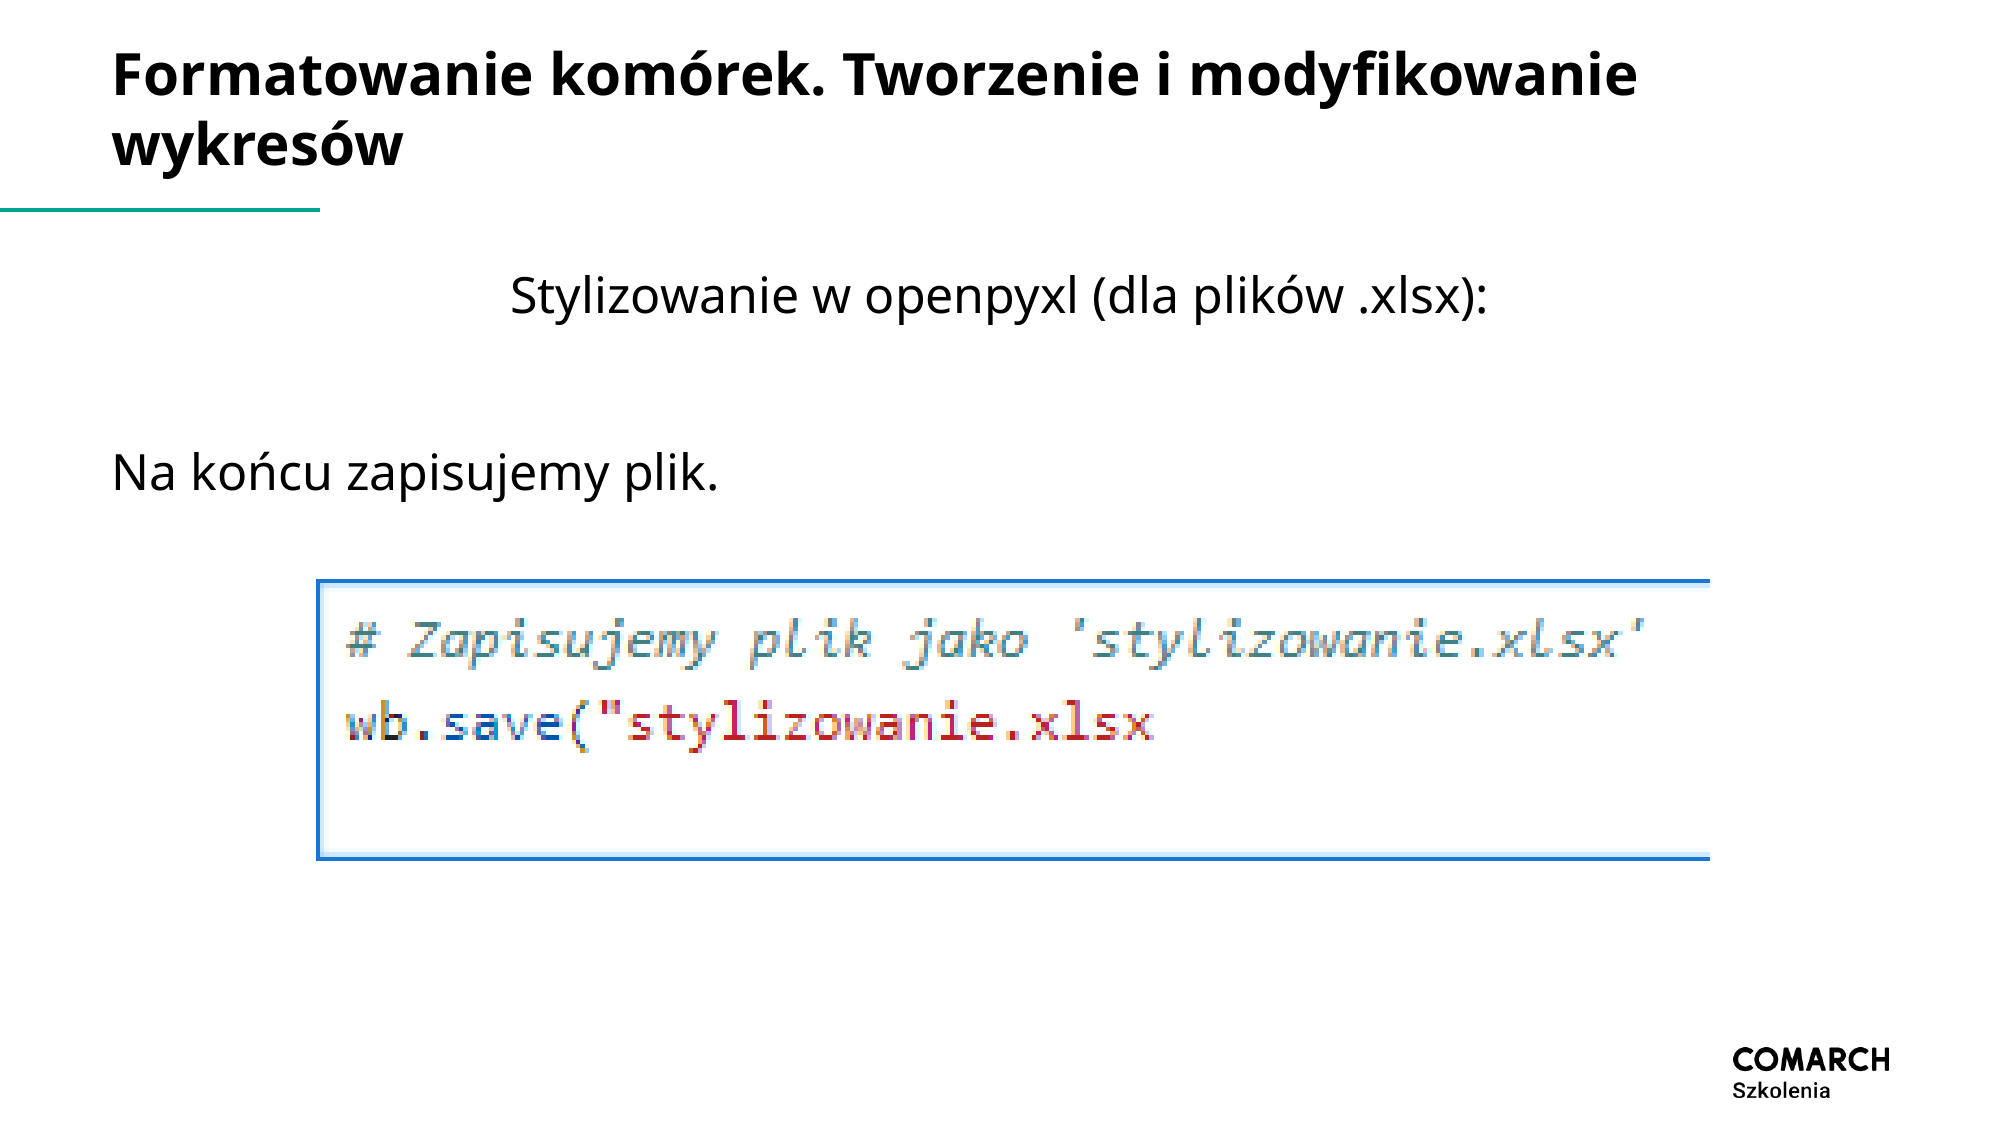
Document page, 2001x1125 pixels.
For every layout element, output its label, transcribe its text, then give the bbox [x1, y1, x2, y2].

list Stylizowanie w openpyxl (dla plików .xlsx): Na końcu zapisujemy plik. [111, 243, 1889, 1000]
title Formatowanie komórek. Tworzenie i modyfikowanie wykresów [111, 0, 1889, 185]
picture [1733, 1047, 1889, 1098]
picture [290, 562, 1710, 867]
